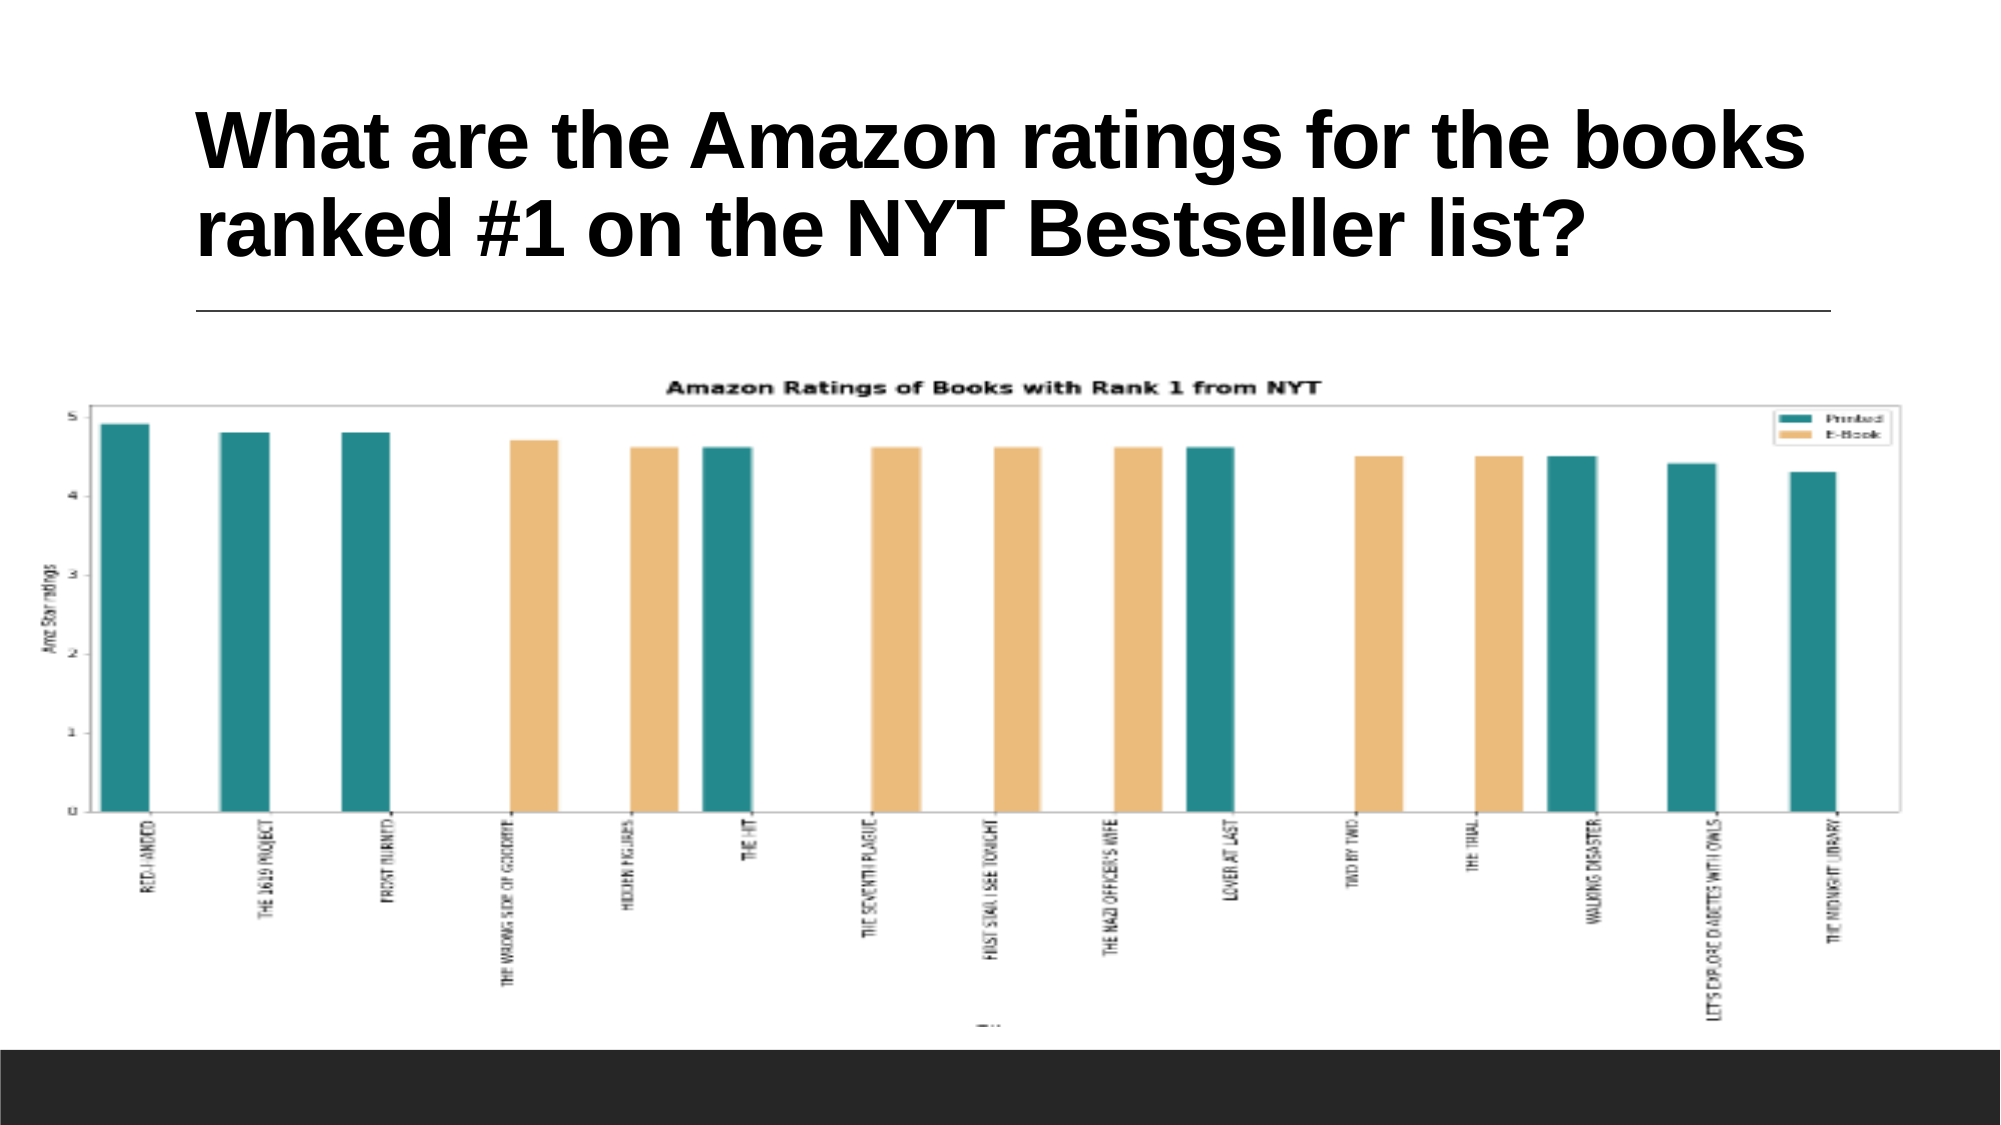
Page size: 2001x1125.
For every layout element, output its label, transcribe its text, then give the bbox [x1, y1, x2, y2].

title What are the Amazon ratings for the books ranked #1 on the NYT Bestseller list? [180, 43, 1830, 282]
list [0, 357, 1927, 1028]
